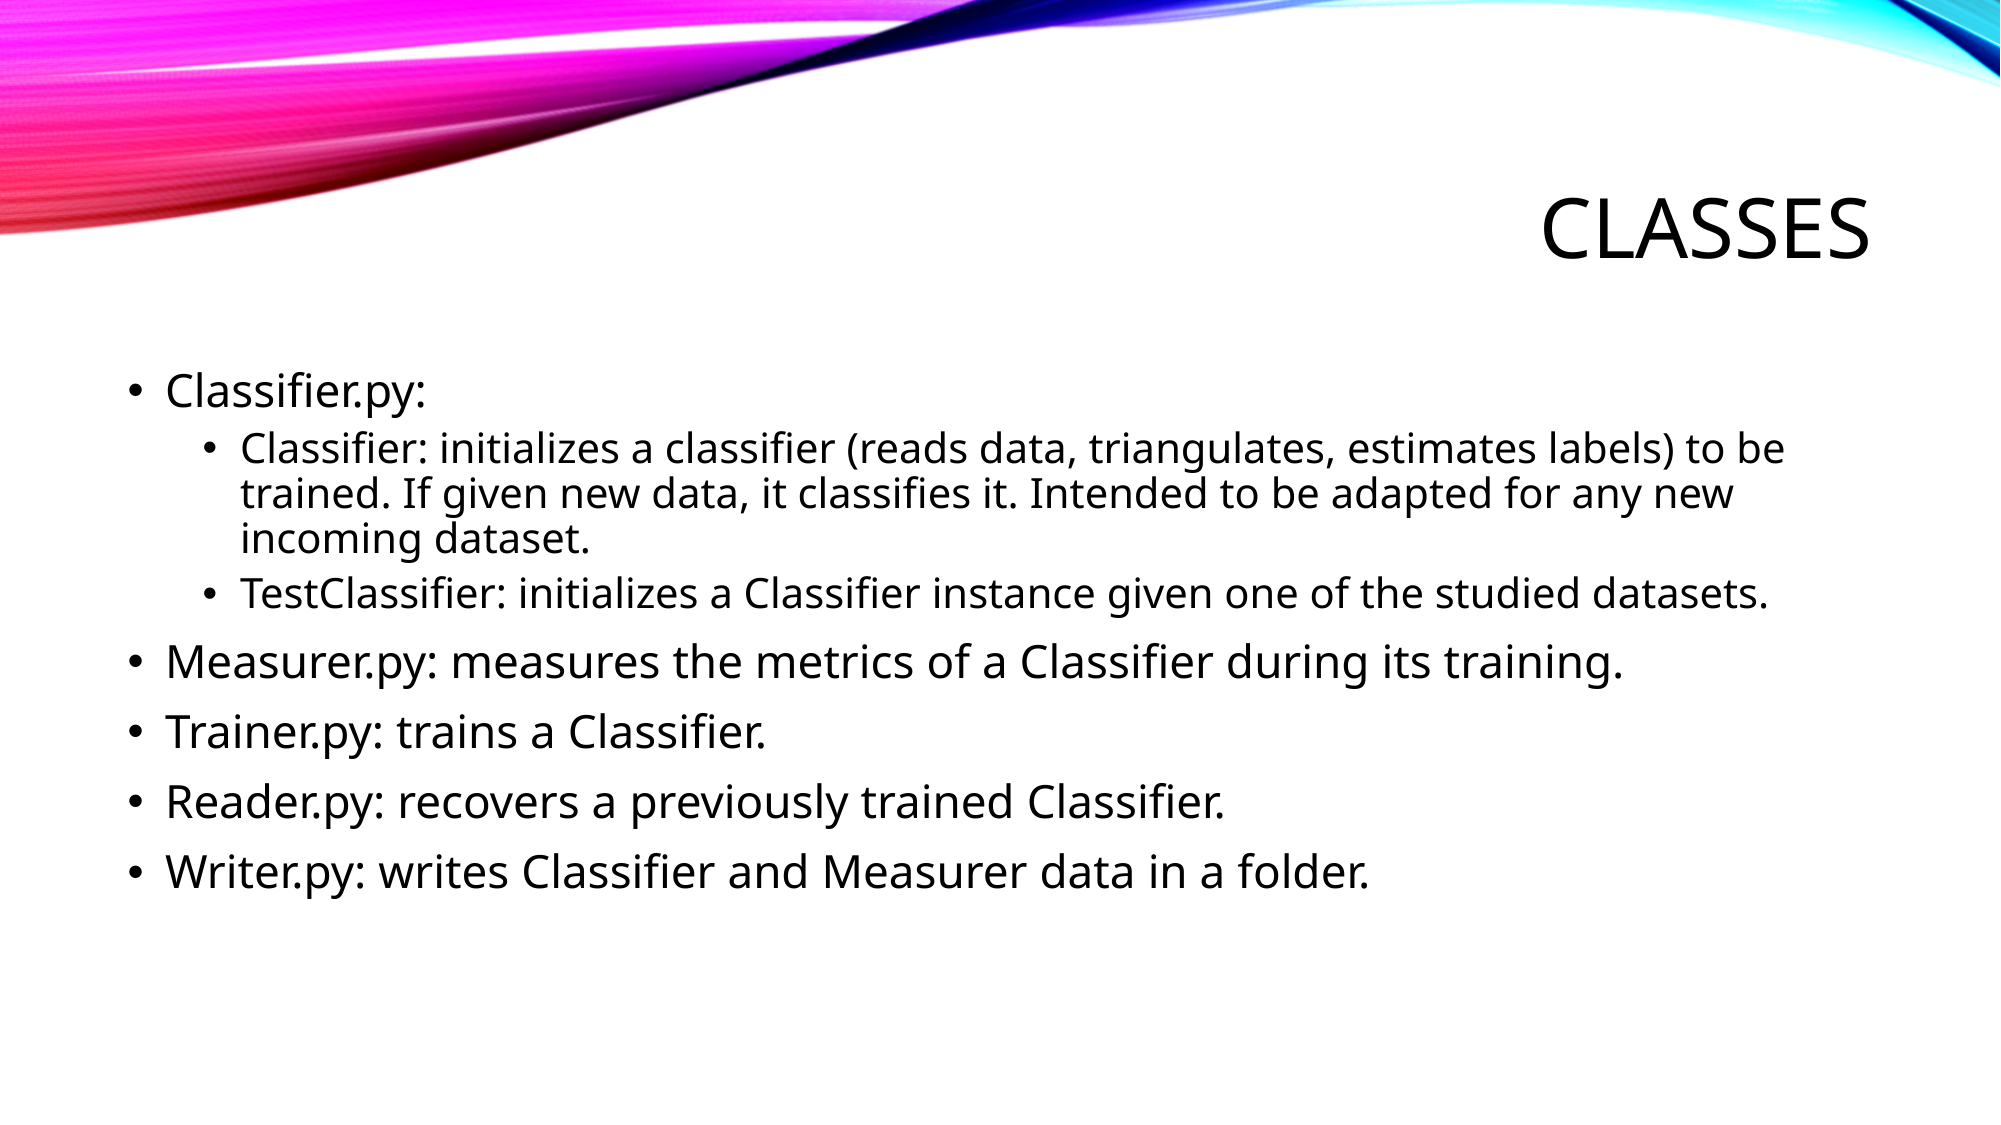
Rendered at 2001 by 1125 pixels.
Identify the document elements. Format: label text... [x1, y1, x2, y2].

title CLASSES [474, 125, 1888, 338]
picture [1890, 0, 2000, 75]
picture [0, 0, 2000, 237]
picture [1910, 0, 2000, 45]
list Classifier.py: Classifier: initializes a classifier (reads data, triangulates, estimates labels) to be trained. If given new data, it classifies it. Intended to be adapted for any new incoming dataset. TestClassifier: initializes a Classifier instance given one of the studied datasets. Measurer.py: measures the metrics of a Classifier during its training. Trainer.py: trains a Classifier. Reader.py: recovers a previously trained Classifier. Writer.py: writes Classifier and Measurer data in a folder. [112, 360, 1888, 1021]
